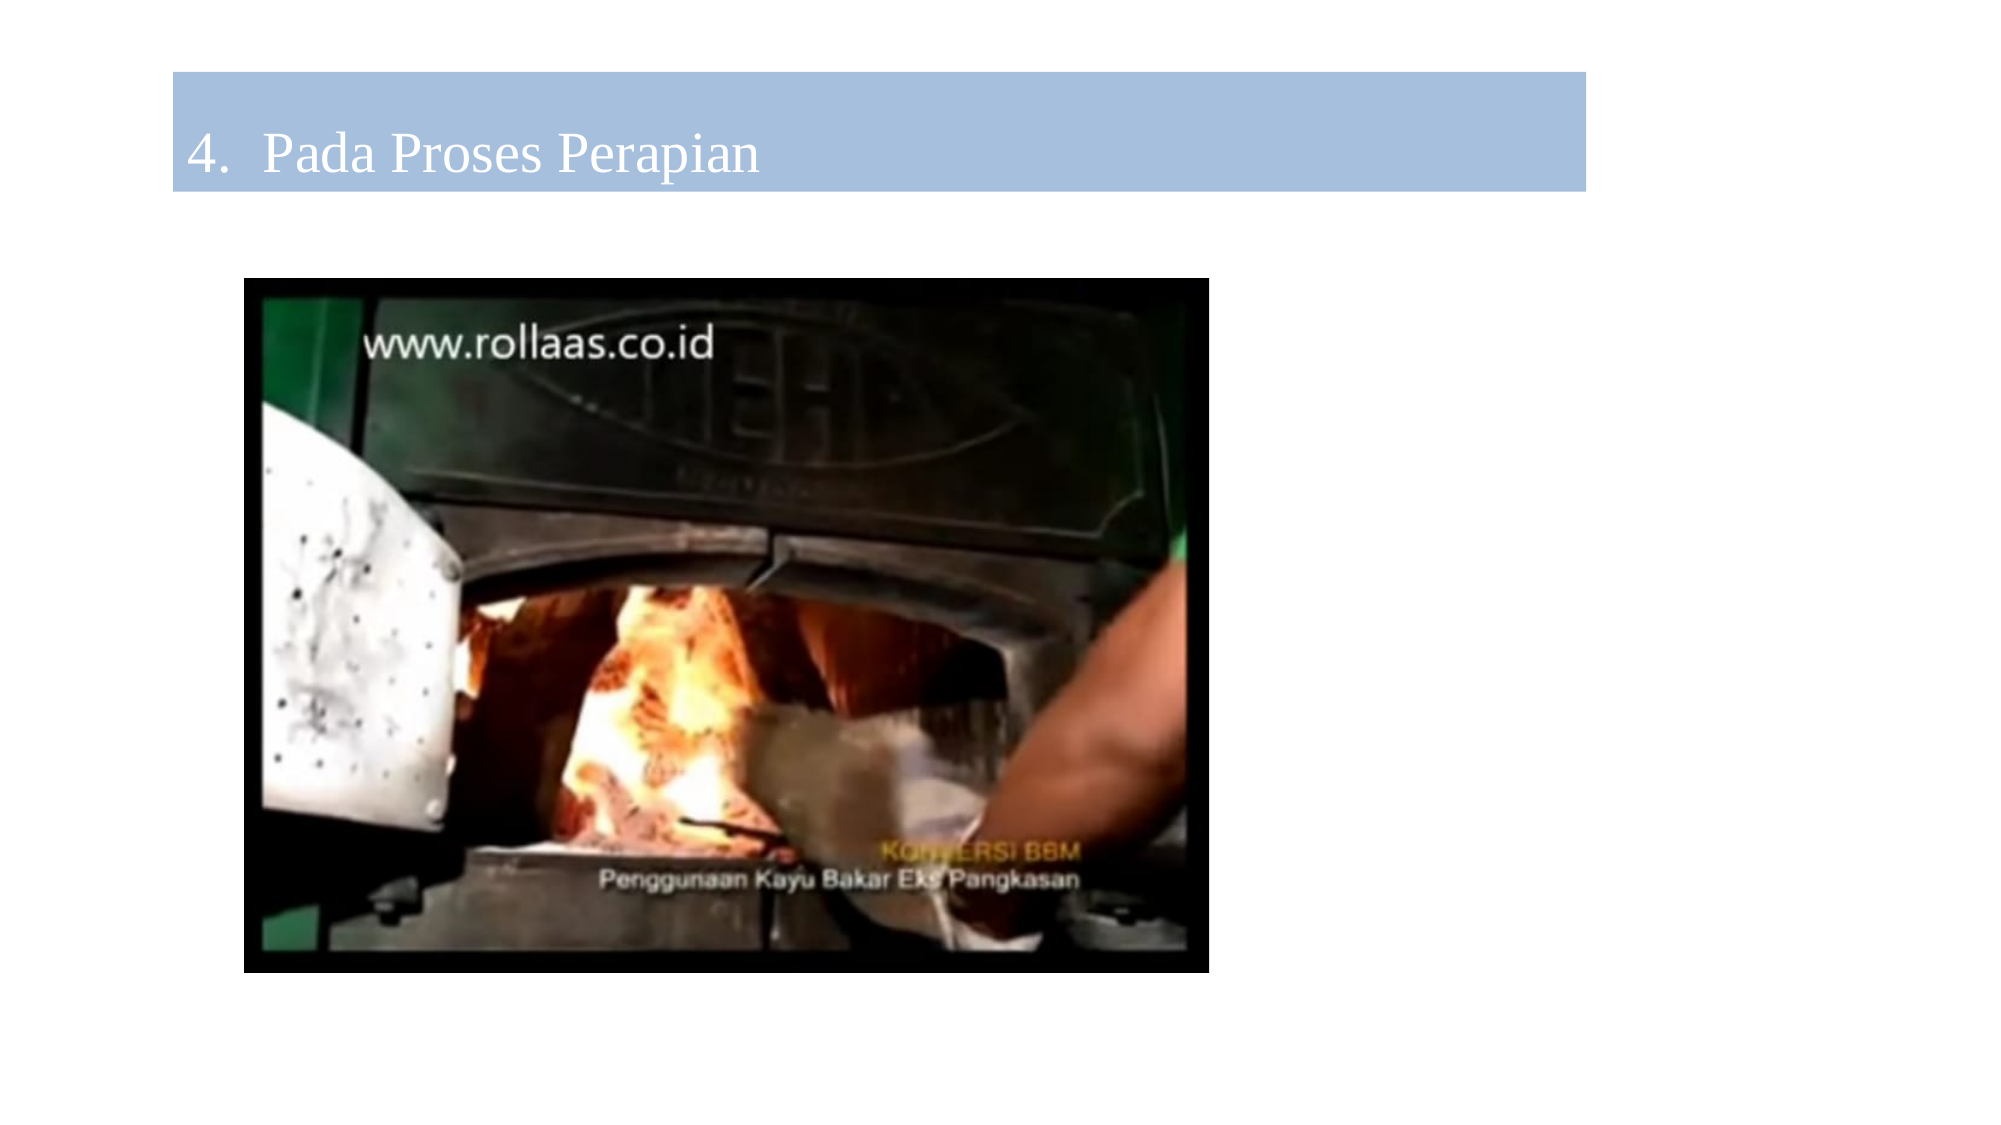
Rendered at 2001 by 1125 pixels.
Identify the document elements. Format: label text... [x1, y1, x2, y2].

text_box Pada Proses Perapian [173, 71, 1587, 192]
picture [243, 278, 1210, 973]
